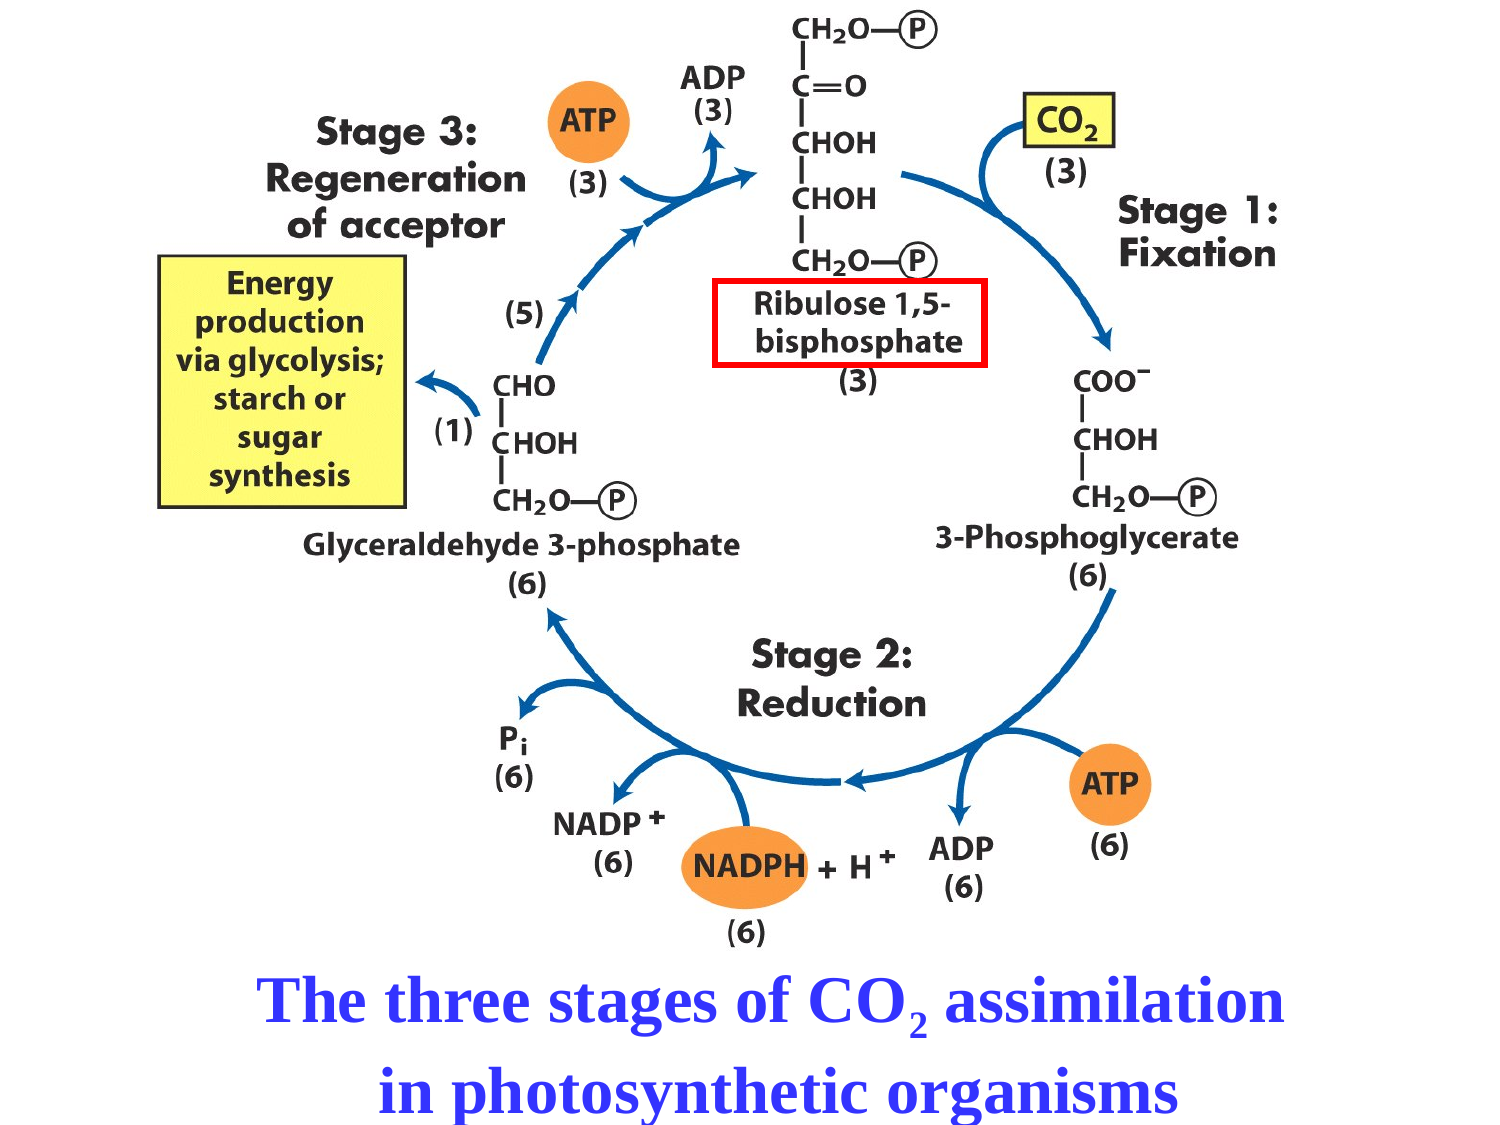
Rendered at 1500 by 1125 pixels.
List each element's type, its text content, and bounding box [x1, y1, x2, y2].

picture [147, 0, 1294, 951]
text_box The three stages of CO2 assimilation in photosynthetic organisms [241, 948, 1318, 1125]
